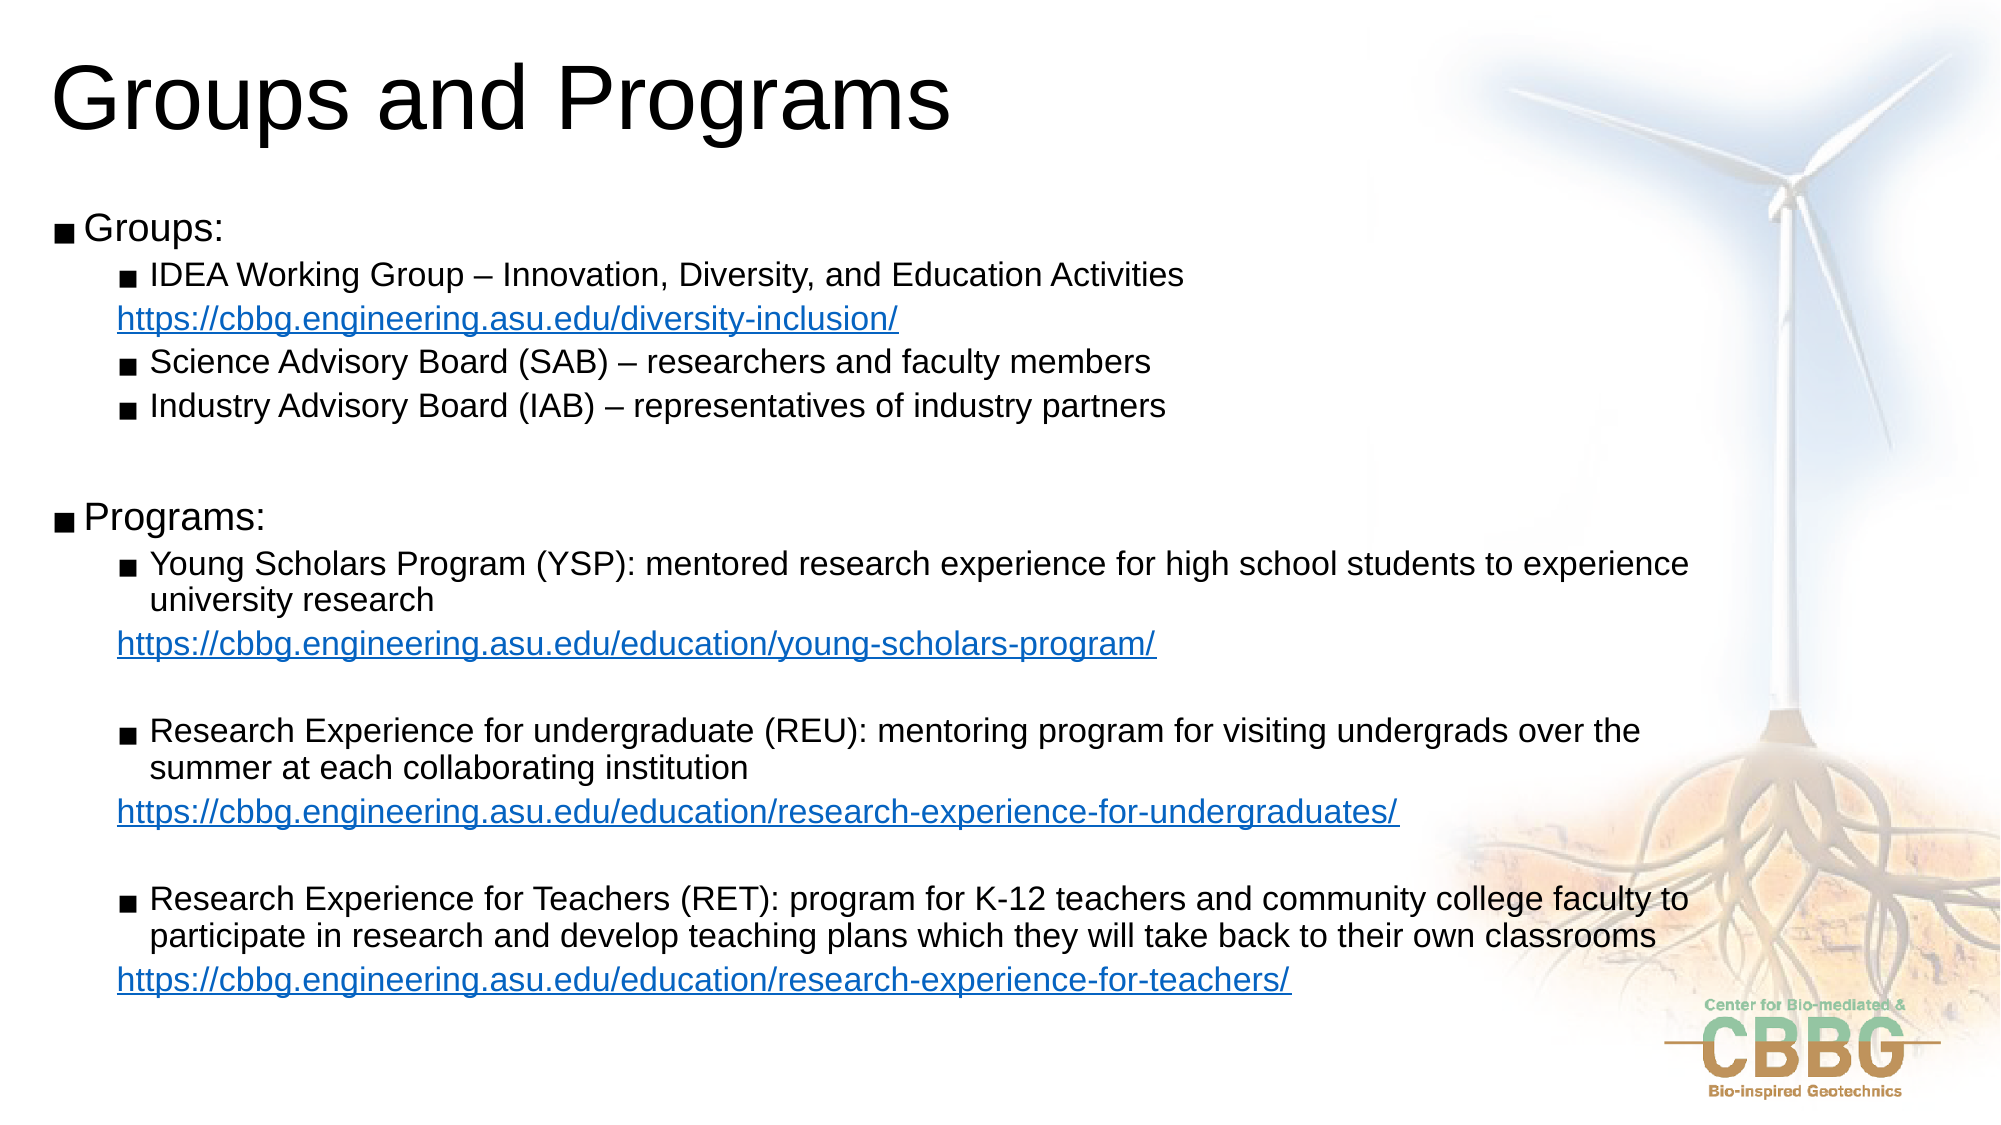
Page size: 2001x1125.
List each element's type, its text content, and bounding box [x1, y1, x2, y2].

list Groups: IDEA Working Group – Innovation, Diversity, and Education Activities https://cbbg.engineering.asu.edu/diversity-inclusion/ Science Advisory Board (SAB) – researchers and faculty members Industry Advisory Board (IAB) – representatives of industry partners Programs: Young Scholars Program (YSP): mentored research experience for high school students to experience university research https://cbbg.engineering.asu.edu/education/young-scholars-program/ Research Experience for undergraduate (REU): mentoring program for visiting undergrads over the summer at each collaborating institution https://cbbg.engineering.asu.edu/education/research-experience-for-undergraduates/ Research Experience for Teachers (RET): program for K-12 teachers and community college faculty to participate in research and develop teaching plans which they will take back to their own classrooms https://cbbg.engineering.asu.edu/education/research-experience-for-teachers/ [35, 200, 1724, 1046]
title Groups and Programs [35, 35, 1960, 165]
picture [0, 0, 2001, 1125]
